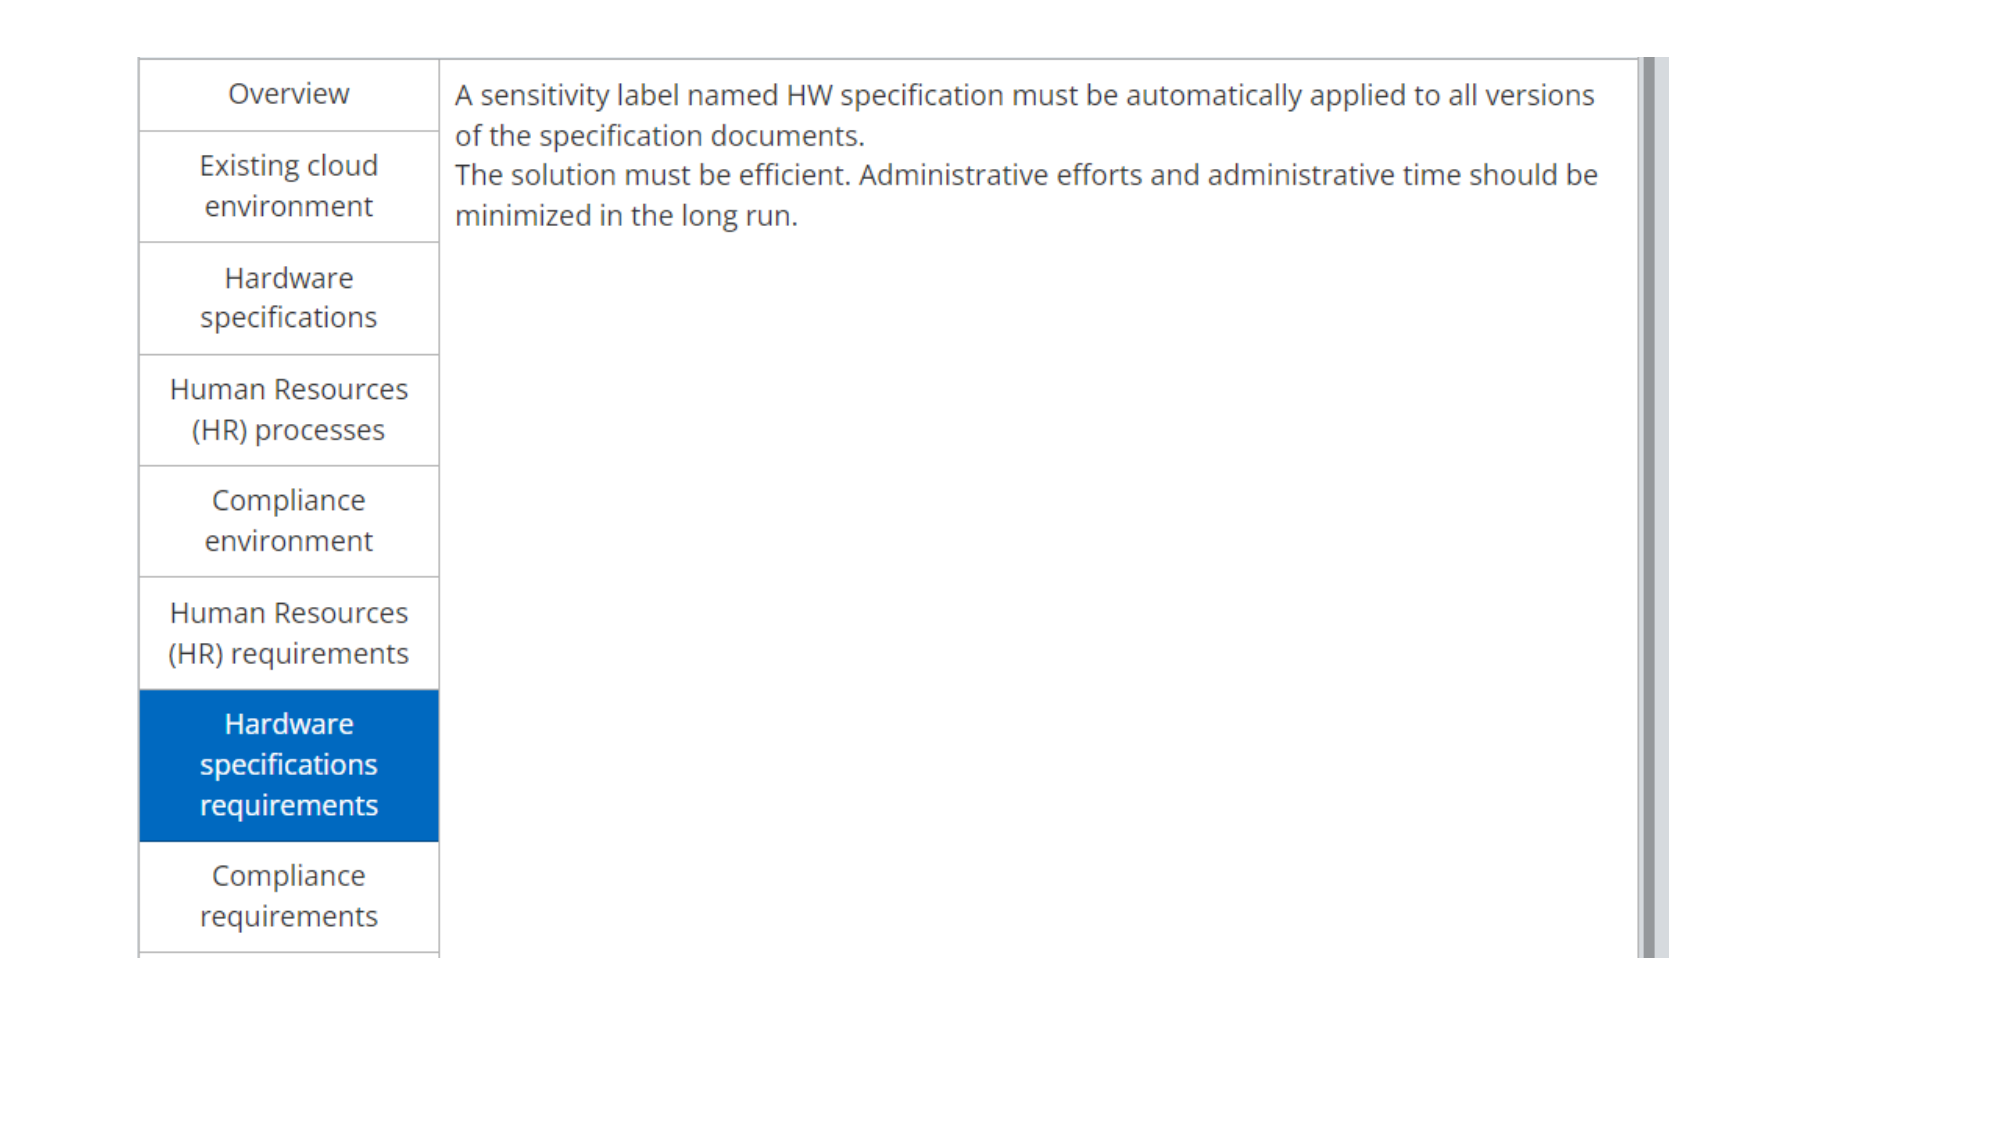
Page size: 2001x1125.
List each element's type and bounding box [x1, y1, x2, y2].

picture [137, 57, 1669, 958]
